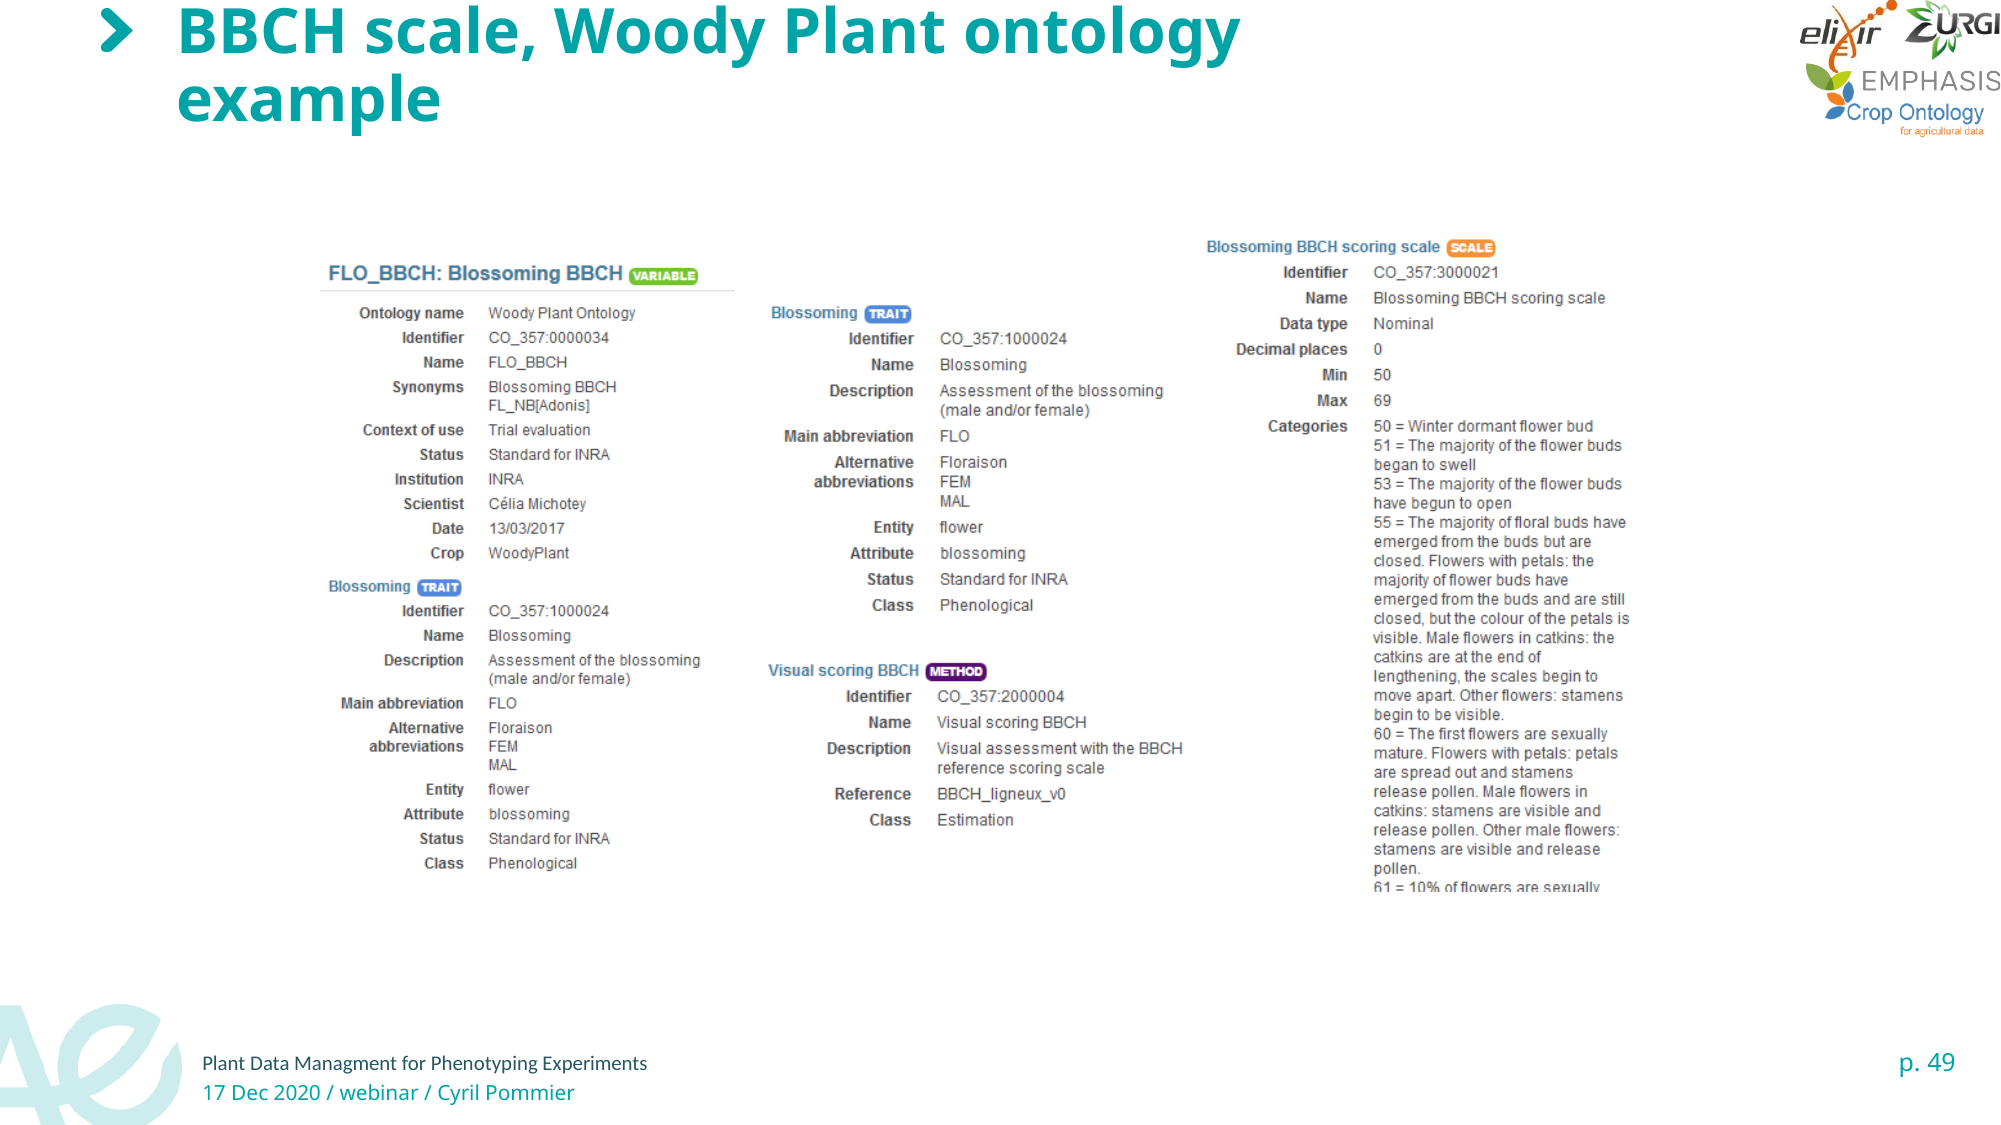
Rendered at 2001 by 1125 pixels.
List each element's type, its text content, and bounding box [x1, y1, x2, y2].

picture [1800, 0, 2001, 138]
picture [320, 252, 735, 881]
picture [1904, 0, 2000, 60]
picture [762, 228, 1633, 892]
picture [101, 8, 134, 52]
title BBCH scale, Woody Plant ontology example [101, 4, 1396, 131]
picture [0, 996, 188, 1125]
